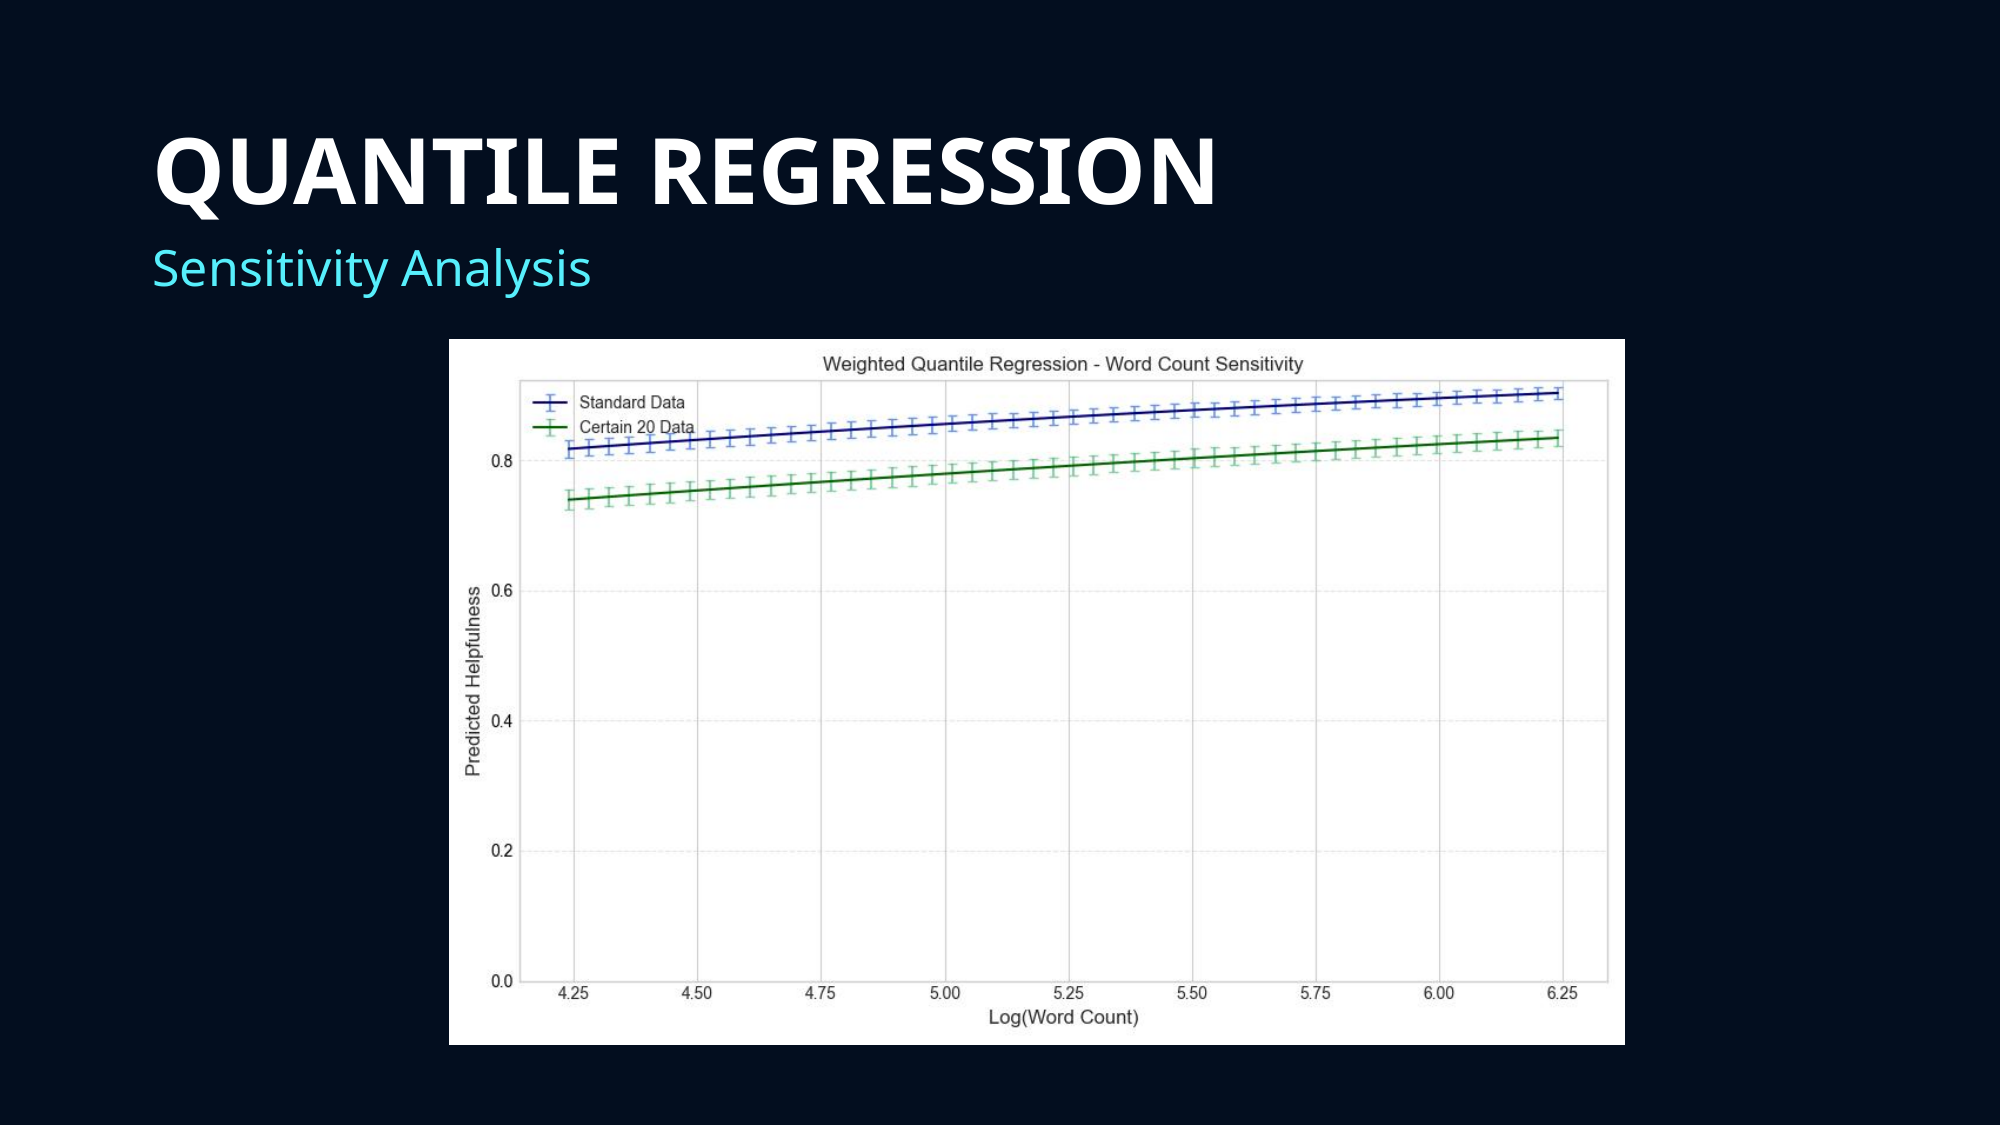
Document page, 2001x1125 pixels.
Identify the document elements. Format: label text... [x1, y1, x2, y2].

title QUANTILE REGRESSION [137, 80, 1863, 232]
picture [449, 339, 1625, 1045]
subtitle Sensitivity Analysis [137, 235, 1475, 313]
